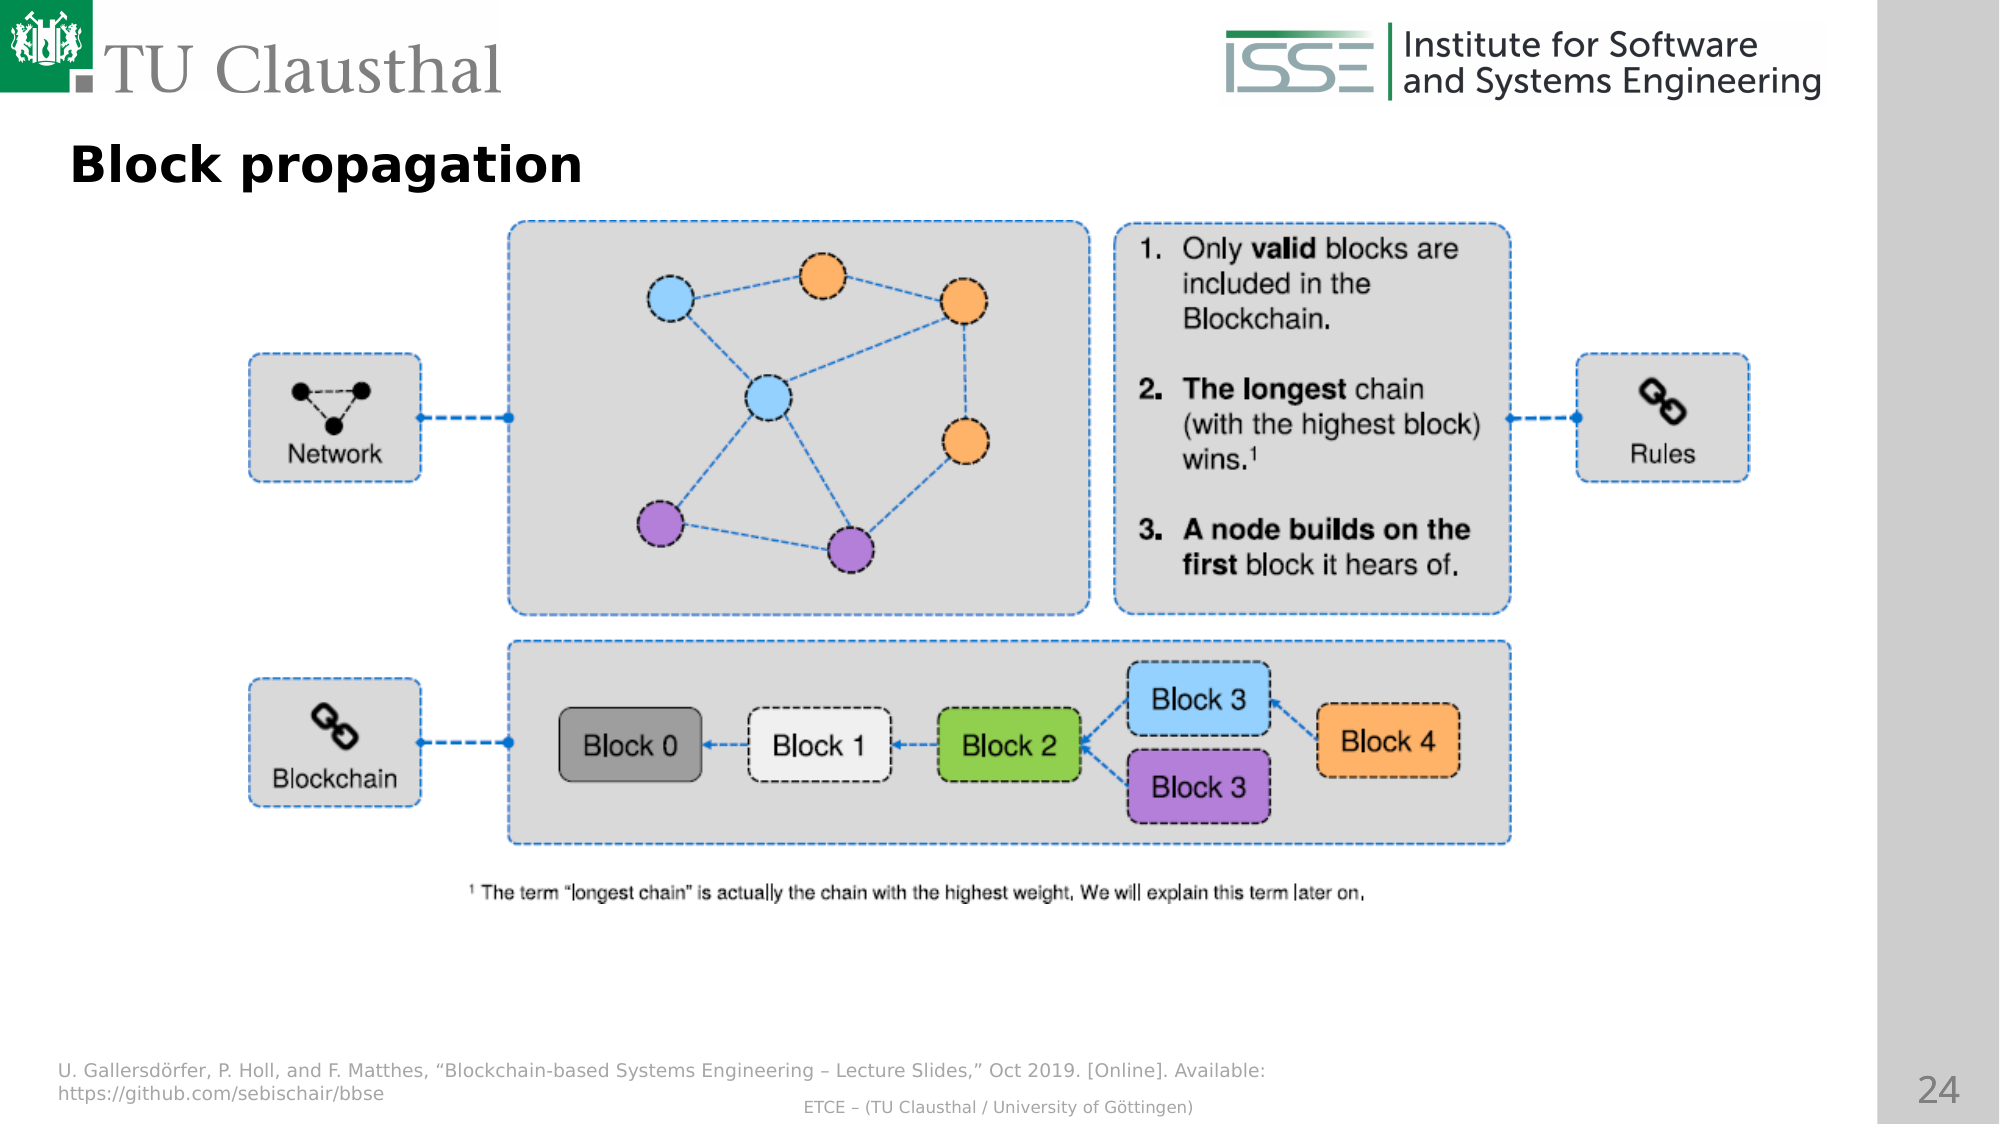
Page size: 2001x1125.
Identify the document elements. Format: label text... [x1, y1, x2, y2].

text_box Block propagation [54, 125, 1818, 208]
picture [0, 0, 501, 93]
picture [248, 220, 1751, 904]
picture [1218, 22, 1826, 107]
text_box U. Gallersdörfer, P. Holl, and F. Matthes, “Blockchain-based Systems Engineering – Lecture Slides,” Oct 2019. [Online]. Available: https://github.com/sebischair/bbse [43, 1051, 1521, 1112]
